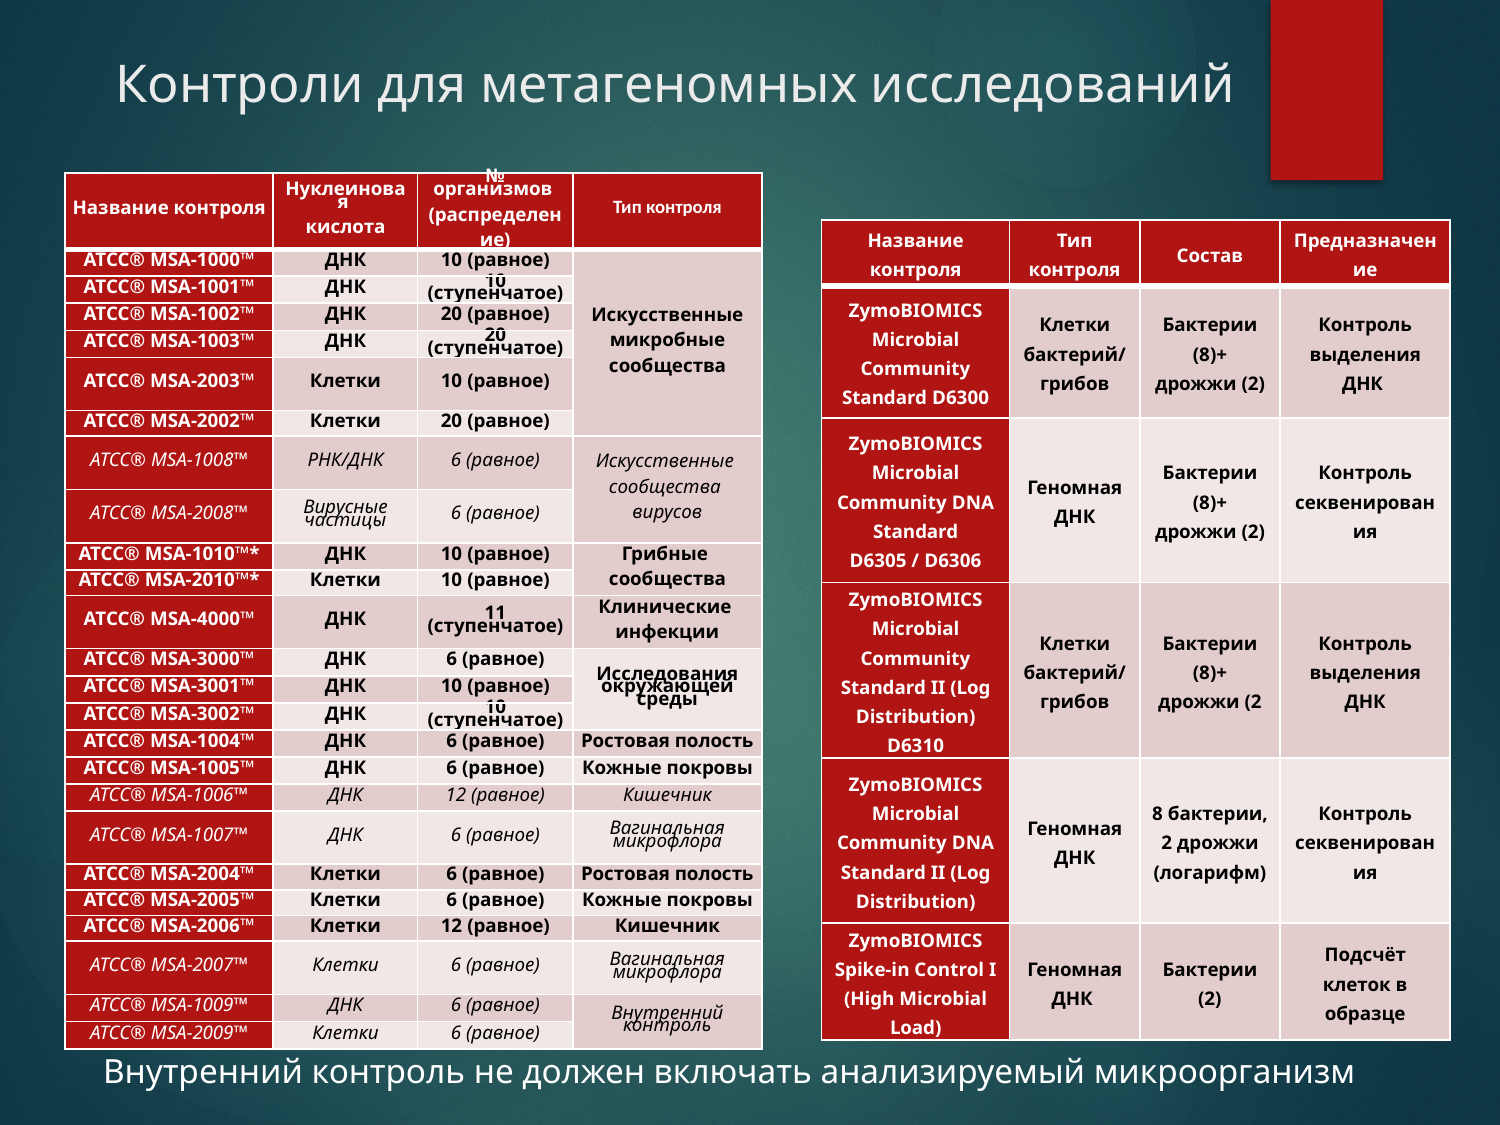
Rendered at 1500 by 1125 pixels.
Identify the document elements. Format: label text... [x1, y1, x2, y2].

table_cell Клетки [274, 571, 417, 595]
table_cell ATCC® MSA-1006™ [66, 785, 272, 810]
table_cell ДНК [274, 277, 417, 302]
table_cell Клинические инфекции [574, 596, 761, 648]
table_cell ДНК [274, 544, 417, 569]
table_cell ДНК [274, 812, 417, 863]
table_cell Бактерии (8)+ дрожжи (2 [1141, 583, 1279, 757]
table_cell 10 (ступенчатое) [418, 277, 572, 302]
table_cell 12 (равное) [418, 785, 572, 810]
table_header Тип контроля [574, 174, 761, 247]
table_cell 6 (равное) [418, 865, 572, 889]
table_cell ZymoBIOMICS Microbial Community DNA Standard II (Log Distribution) [822, 759, 1009, 922]
table_cell Грибные сообщества [574, 544, 761, 595]
table_cell ATCC® MSA-2002™ [66, 411, 272, 435]
table_cell 10 (равное) [418, 571, 572, 595]
table_cell ATCC® MSA-2006™ [66, 916, 272, 940]
table_cell Контроль секвенирования [1281, 759, 1449, 922]
table_cell РНК/ДНК [274, 437, 417, 489]
table_cell ДНК [274, 704, 417, 729]
table_cell Кишечник [574, 916, 761, 940]
table_cell 10 (равное) [418, 358, 572, 410]
table_cell Контроль секвенирования [1281, 419, 1449, 582]
table_cell Кожные покровы [574, 758, 761, 783]
table_cell ДНК [274, 758, 417, 783]
table_cell ATCC® MSA-2007™ [66, 942, 272, 994]
table_cell Геномная ДНК [1010, 419, 1139, 582]
table_cell ATCC® MSA-2008™ [66, 490, 272, 542]
table_cell 11 (ступенчатое) [418, 596, 572, 648]
table_cell Клетки [274, 865, 417, 889]
table_cell ATCC® MSA-1005™ [66, 758, 272, 783]
table_cell 6 (равное) [418, 995, 572, 1021]
table_cell 6 (равное) [418, 731, 572, 756]
table_header Название контроля [66, 174, 272, 247]
table_cell ДНК [274, 731, 417, 756]
table_cell 6 (равное) [418, 891, 572, 915]
table_cell ATCC® MSA-1002™ [66, 304, 272, 330]
table_cell Внутренний контроль [574, 995, 761, 1042]
table_cell ATCC® MSA-3002™ [66, 704, 272, 729]
table_cell Кишечник [574, 785, 761, 810]
table_cell Искусственные сообщества вирусов [574, 437, 761, 542]
table_cell 10 (равное) [418, 544, 572, 569]
table_header Тип контроля [1010, 221, 1139, 283]
table_cell ATCC® MSA-1007™ [66, 812, 272, 863]
table_cell ATCC® MSA-2009™ [66, 1022, 272, 1048]
table_cell ATCC® MSA-2010™* [66, 571, 272, 595]
table_cell 8 бактерии, 2 дрожжи (логарифм) [1141, 759, 1279, 922]
table_cell ДНК [274, 252, 417, 275]
table_cell 6 (равное) [418, 437, 572, 489]
table_cell ZymoBIOMICS Microbial Community DNA Standard D6305 / D6306 [822, 419, 1009, 582]
table_header № организмов (распределен ие) [418, 174, 572, 247]
table_header Нуклеиновая кислота [274, 174, 417, 247]
table_cell ATCC® MSA-1009™ [66, 995, 272, 1021]
table_cell 20 (ступенчатое) [418, 331, 572, 357]
table_cell ДНК [274, 995, 417, 1021]
table_header Предназначение [1281, 221, 1449, 283]
text_box Внутренний контроль не должен включать анализируемый микроорганизм [88, 1042, 1451, 1098]
table_cell ДНК [274, 677, 417, 702]
table_cell 20 (равное) [418, 411, 572, 435]
table_cell Искусственные микробные сообщества [574, 252, 761, 435]
table_cell Клетки [274, 942, 417, 994]
table_cell 10 (ступенчатое) [418, 704, 572, 729]
table_cell ATCC® MSA-1000™ [66, 252, 272, 275]
table_cell Клетки [274, 916, 417, 940]
table_cell 20 (равное) [418, 304, 572, 330]
table_cell ATCC® MSA-1008™ [66, 437, 272, 489]
table_cell Бактерии (2) [1141, 924, 1279, 1039]
table_cell ATCC® MSA-3000™ [66, 649, 272, 675]
table_cell ДНК [274, 304, 417, 330]
table_cell Вагинальная микрофлора [574, 942, 761, 994]
table_cell Клетки [274, 411, 417, 435]
table_cell 10 (равное) [418, 252, 572, 275]
table_cell ATCC® MSA-2005™ [66, 891, 272, 915]
table_cell Контроль выделения ДНК [1281, 289, 1449, 417]
table_cell 10 (равное) [418, 677, 572, 702]
table_cell Ростовая полость [574, 731, 761, 756]
table_cell ДНК [274, 649, 417, 675]
table_header Состав [1141, 221, 1279, 283]
table_cell Клетки [274, 891, 417, 915]
table_cell Клетки бактерий/ грибов [1010, 583, 1139, 757]
table_cell ATCC® MSA-1003™ [66, 331, 272, 357]
table_cell 6 (равное) [418, 942, 572, 994]
table_cell 6 (равное) [418, 812, 572, 863]
table_cell Клетки бактерий/ грибов [1010, 289, 1139, 417]
table_cell Вирусные частицы [274, 490, 417, 542]
table_cell ZymoBIOMICS Microbial Community Standard D6300 [822, 289, 1009, 417]
table_cell Кожные покровы [574, 891, 761, 915]
table_header Название контроля [822, 221, 1009, 283]
table_cell 12 (равное) [418, 916, 572, 940]
table_cell ZymoBIOMICS Spike-in Control I (High Microbial Load) [822, 924, 1009, 1039]
table_cell Бактерии (8)+ дрожжи (2) [1141, 419, 1279, 582]
table_cell ATCC® MSA-1004™ [66, 731, 272, 756]
table_cell ATCC® MSA-3001™ [66, 677, 272, 702]
table_cell ATCC® MSA-1010™* [66, 544, 272, 569]
table_cell Бактерии (8)+ дрожжи (2) [1141, 289, 1279, 417]
table_cell Вагинальная микрофлора [574, 812, 761, 863]
table_cell ATCC® MSA-2003™ [66, 358, 272, 410]
table_cell Геномная ДНК [1010, 759, 1139, 922]
title Контроли для метагеномных исследований [100, 42, 1451, 147]
table_cell 6 (равное) [418, 1022, 572, 1042]
table_cell 6 (равное) [418, 758, 572, 783]
table_cell ATCC® MSA-4000™ [66, 596, 272, 648]
table_cell Контроль выделения ДНК [1281, 583, 1449, 757]
table_cell ATCC® MSA-1001™ [66, 277, 272, 302]
table_cell ДНК [274, 331, 417, 357]
table_cell Подсчёт клеток в образце [1281, 924, 1449, 1039]
table_cell 6 (равное) [418, 649, 572, 675]
table_cell 6 (равное) [418, 490, 572, 542]
table_cell Ростовая полость [574, 865, 761, 889]
table_cell ДНК [274, 596, 417, 648]
table_cell ZymoBIOMICS Microbial Community Standard II (Log Distribution) D6310 [822, 583, 1009, 757]
table_cell Геномная ДНК [1010, 924, 1139, 1039]
table_cell Клетки [274, 1022, 417, 1042]
table_cell Исследования окружающей среды [574, 649, 761, 729]
table_cell ATCC® MSA-2004™ [66, 865, 272, 889]
table_cell Клетки [274, 358, 417, 410]
table_cell ДНК [274, 785, 417, 810]
